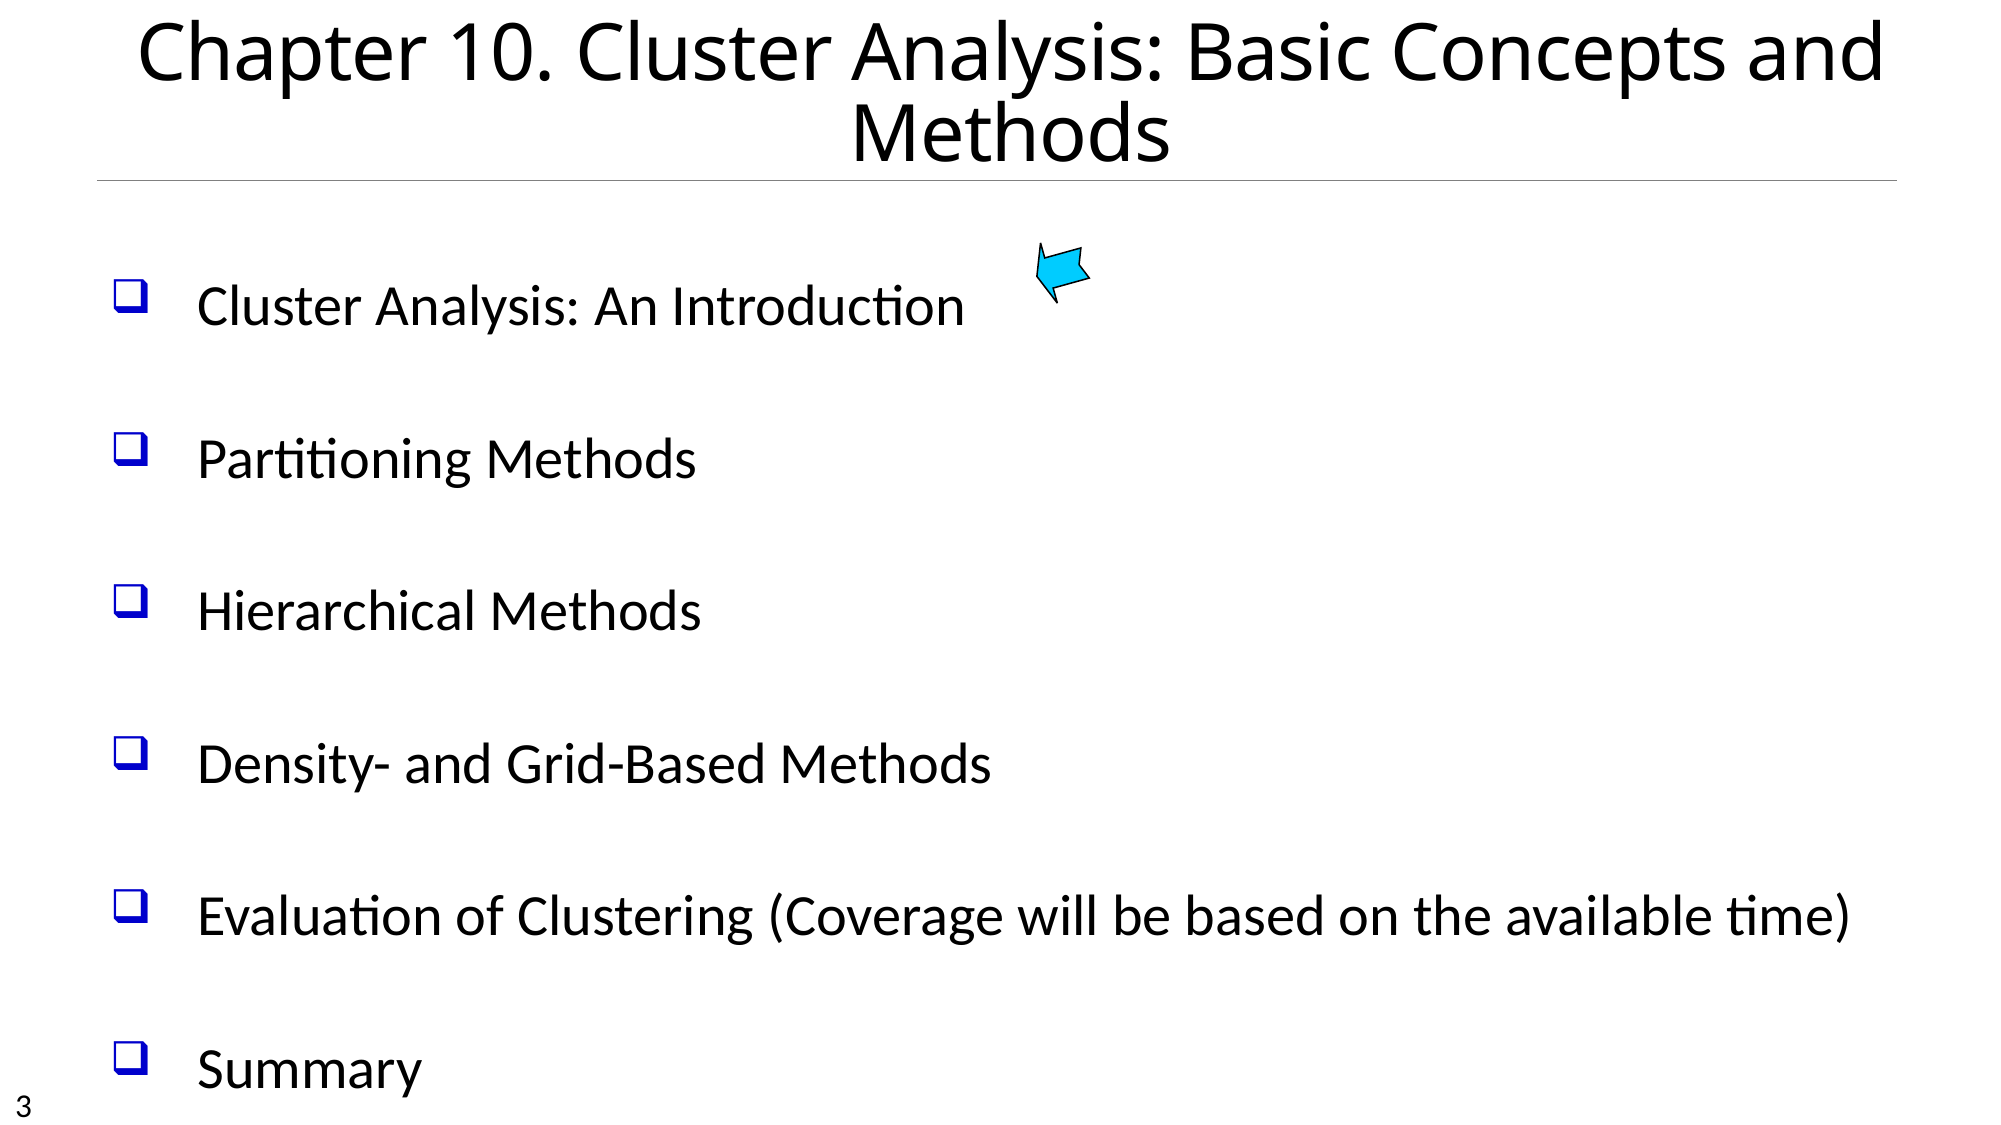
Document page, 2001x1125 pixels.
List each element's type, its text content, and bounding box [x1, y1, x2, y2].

title Chapter 10. Cluster Analysis: Basic Concepts and Methods [0, 15, 2000, 179]
text_box [1036, 242, 1090, 304]
list Cluster Analysis: An Introduction Partitioning Methods Hierarchical Methods Density- and Grid-Based Methods Evaluation of Clustering (Coverage will be based on the available time) Summary [94, 189, 1886, 1108]
